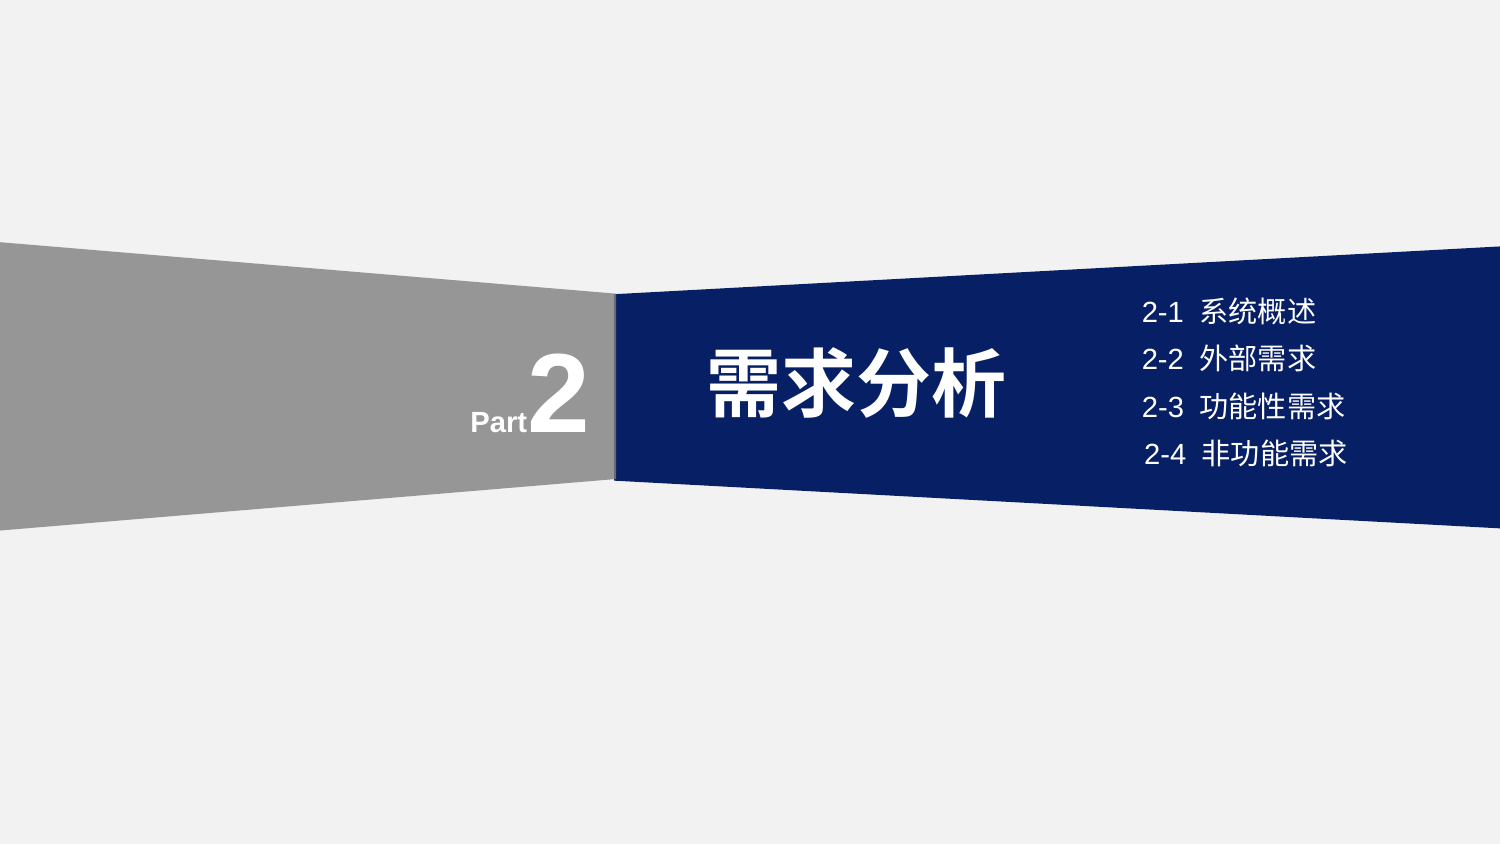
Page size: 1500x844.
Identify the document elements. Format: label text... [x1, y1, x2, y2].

text_box [0, 241, 618, 532]
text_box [1129, 285, 1361, 479]
text_box [613, 245, 1500, 530]
text_box 需求分析 [695, 331, 1018, 433]
text_box Part2 [459, 314, 602, 461]
